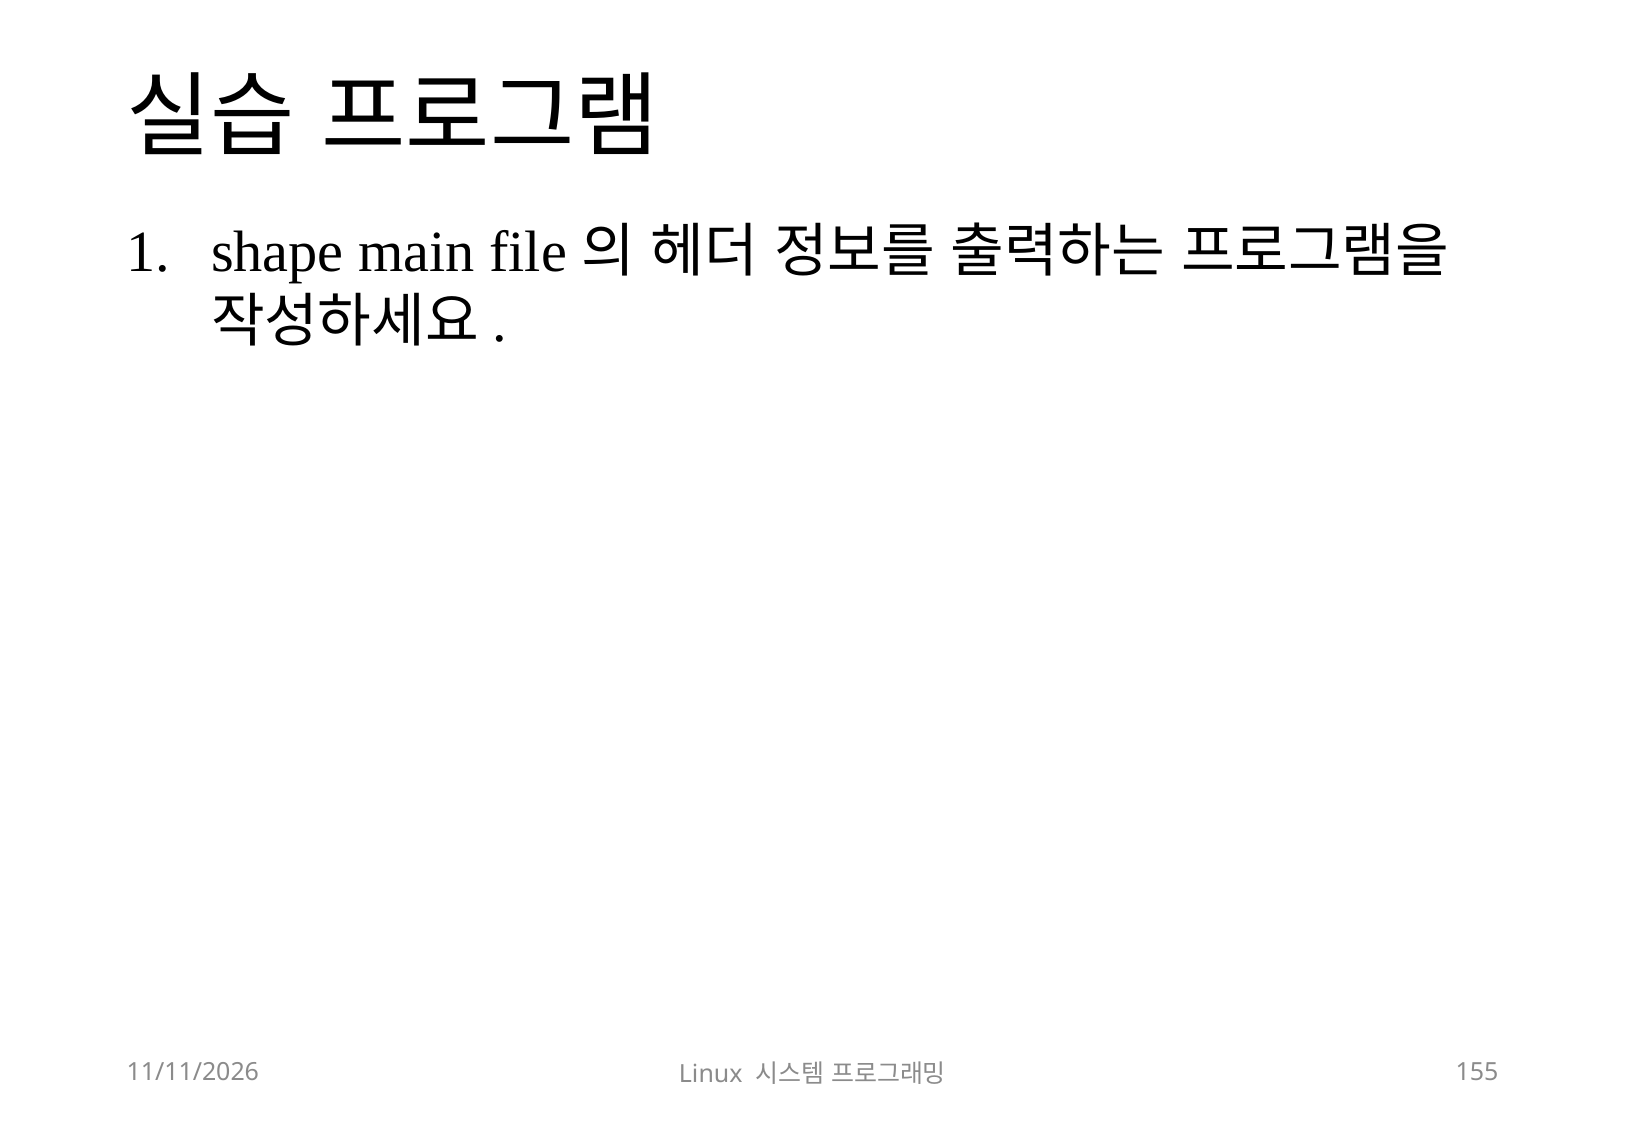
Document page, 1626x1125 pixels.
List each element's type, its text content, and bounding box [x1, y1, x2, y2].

slide_number 155 [1433, 1042, 1514, 1103]
list shape main file의 헤더 정보를 출력하는 프로그램을 작성하세요. [111, 205, 1514, 1014]
title 실습 프로그램 [111, 59, 1514, 179]
footer Linux 시스템 프로그래밍 [538, 1042, 1087, 1103]
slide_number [111, 1042, 303, 1103]
